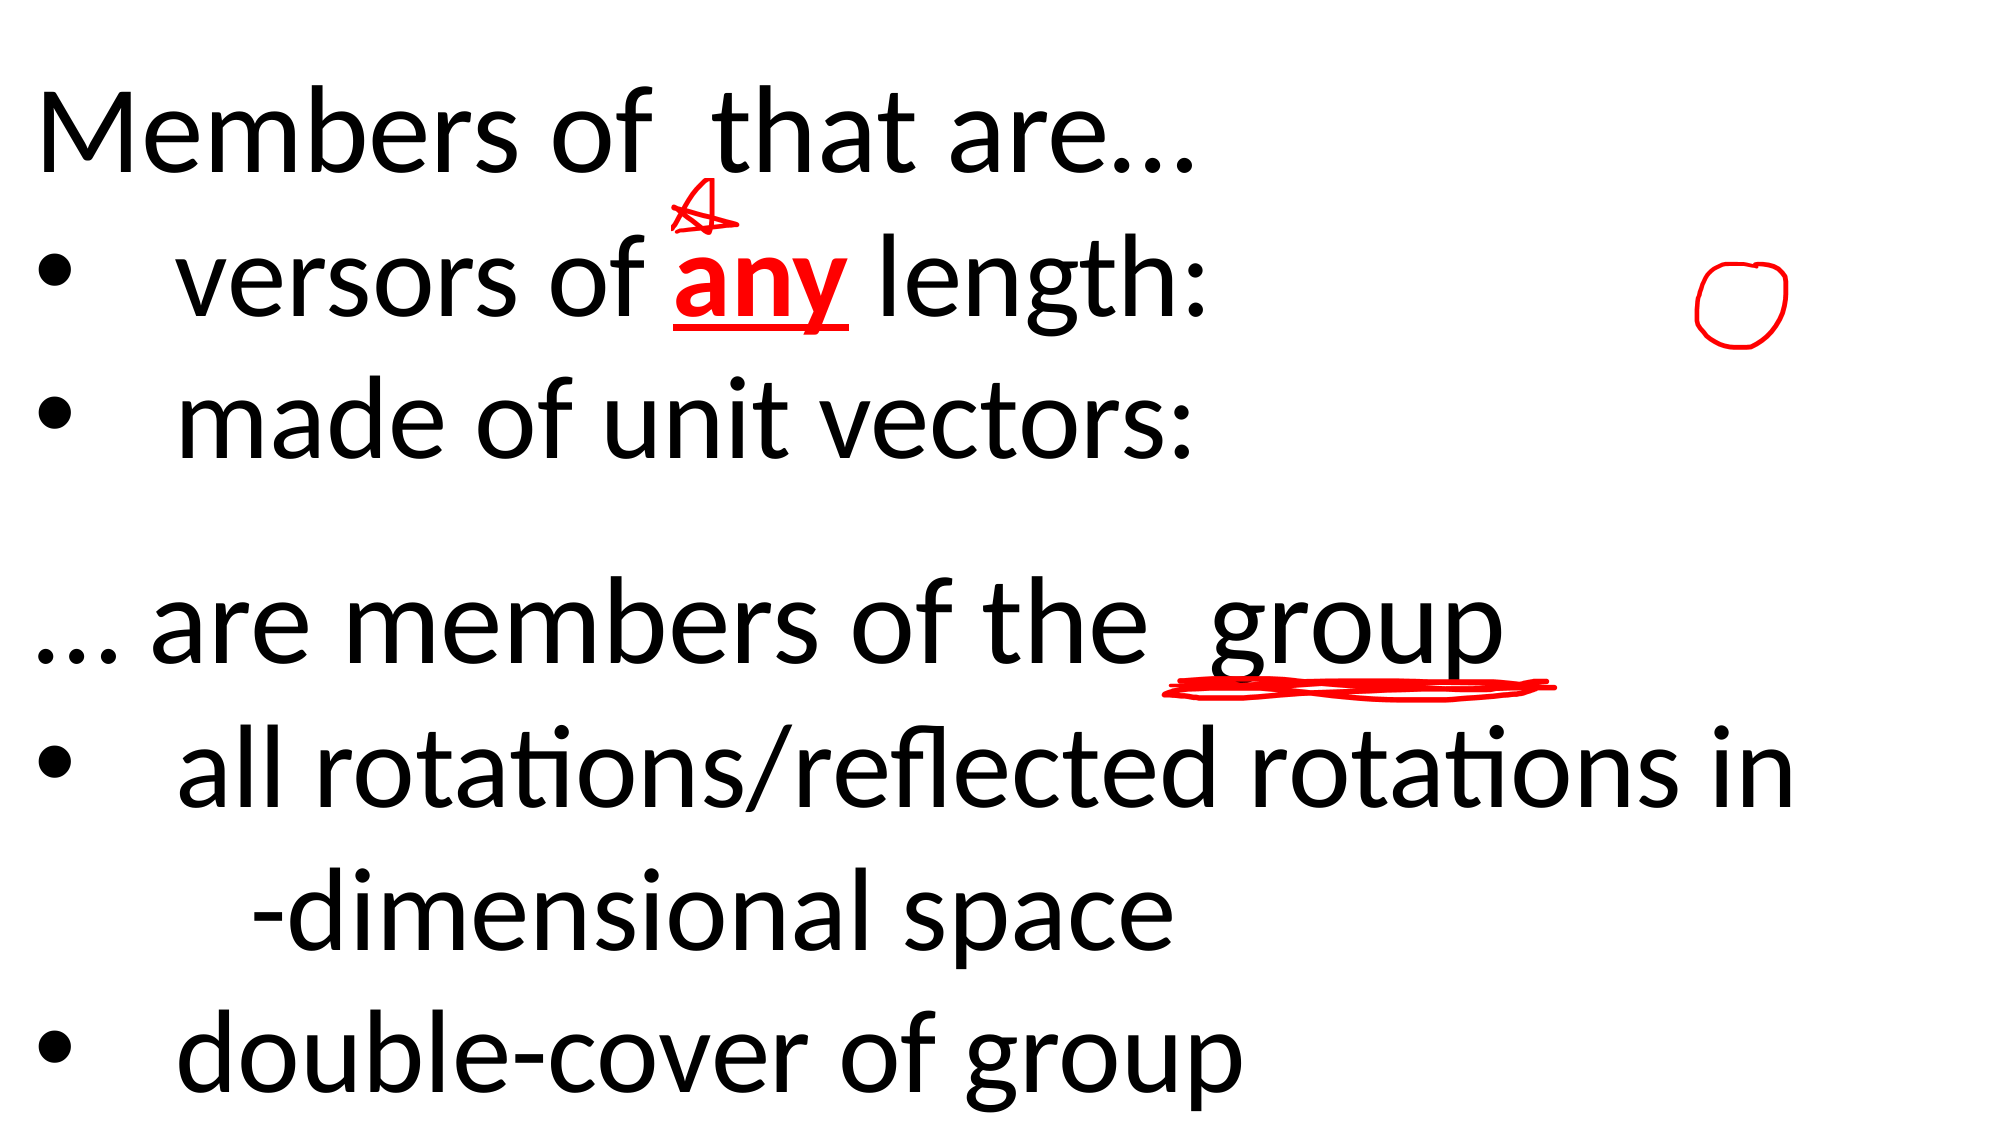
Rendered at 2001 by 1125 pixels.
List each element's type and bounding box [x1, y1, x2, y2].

picture [671, 178, 1797, 711]
